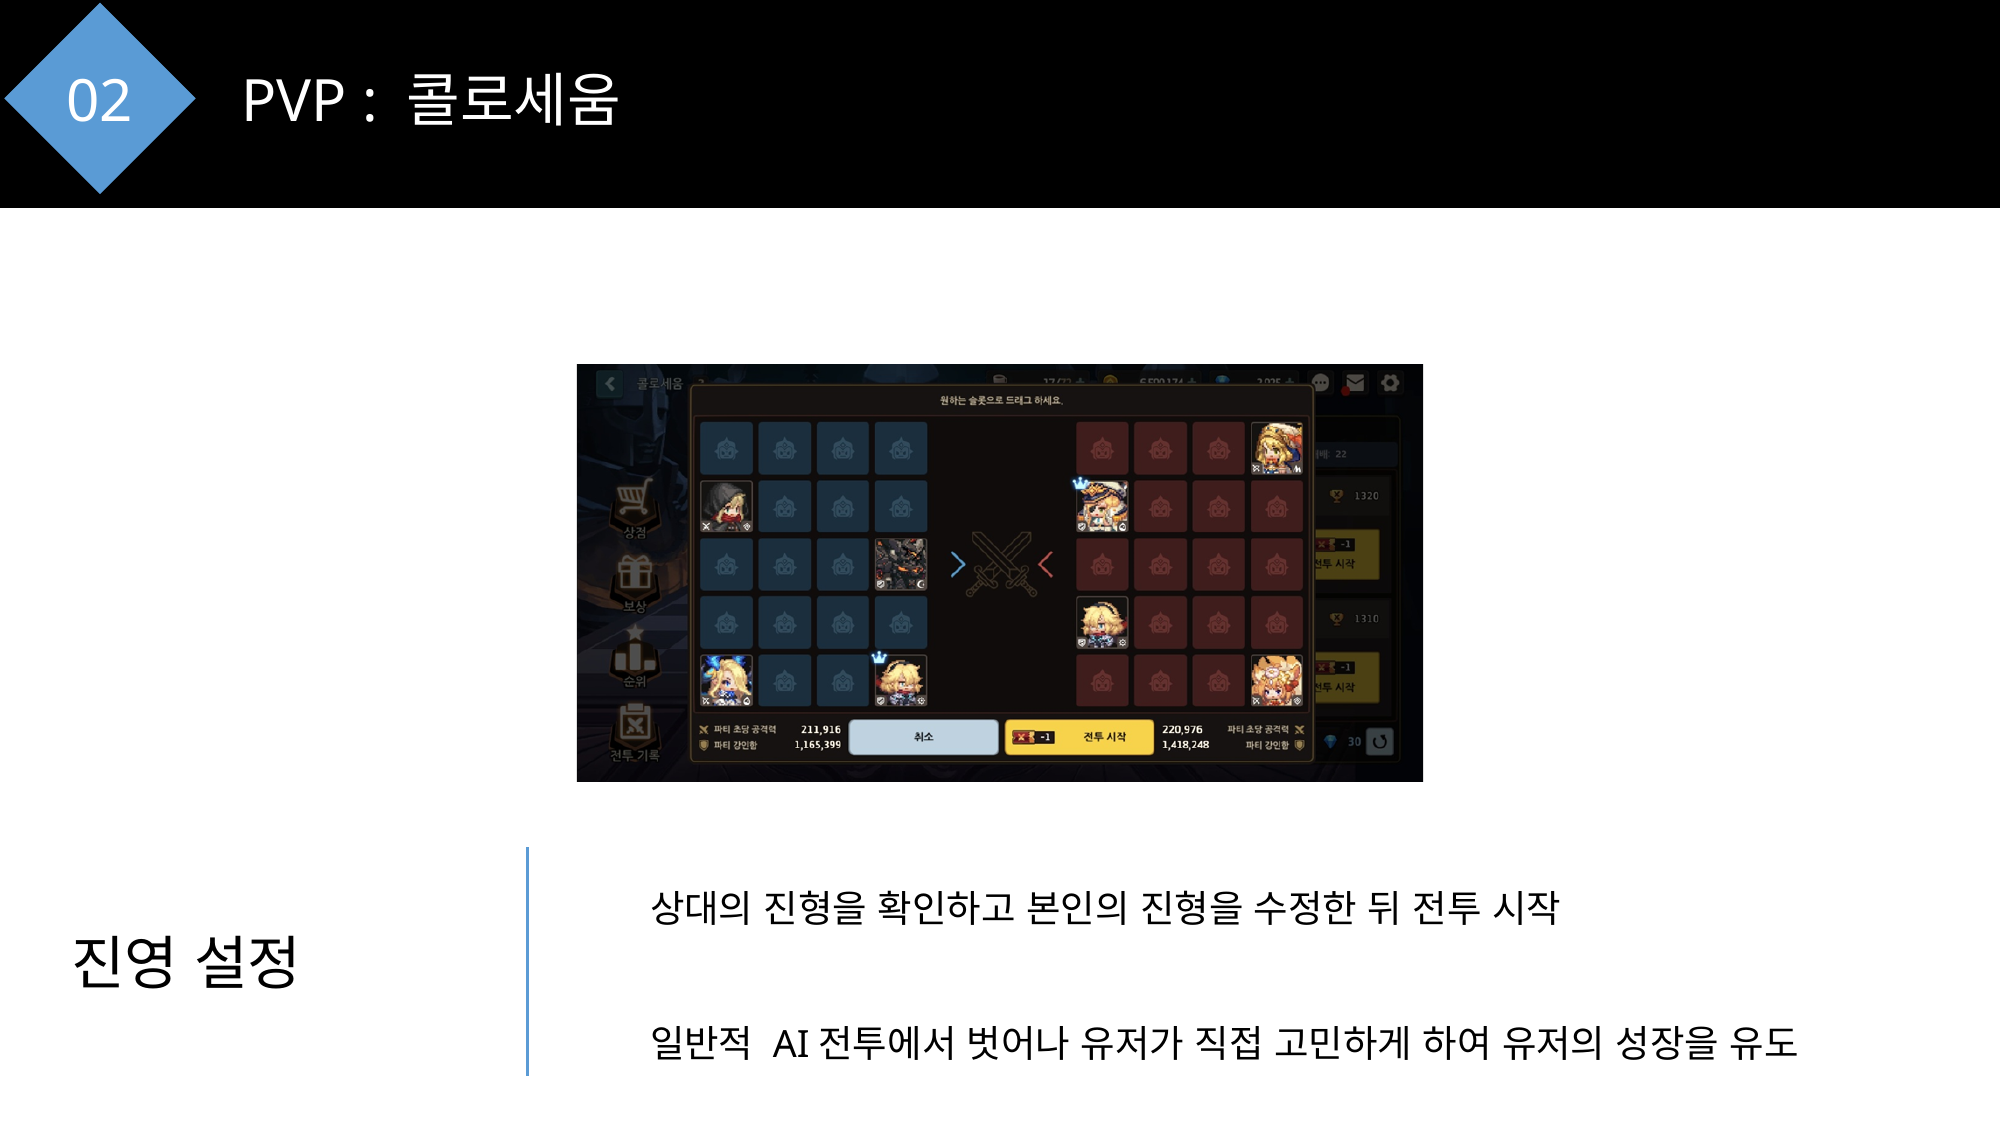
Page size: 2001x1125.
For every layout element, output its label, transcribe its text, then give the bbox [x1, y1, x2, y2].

picture [576, 364, 1424, 782]
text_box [32, 30, 168, 167]
text_box 상대의 진형을 확인하고 본인의 진형을 수정한 뒤 전투 시작 일반적 AI전투에서 벗어나 유저가 직접 고민하게 하여 유저의 성장을 유도 [635, 855, 1955, 1073]
text_box PVP : 콜로세움 [226, 55, 936, 141]
text_box 진영 설정 [56, 918, 449, 1004]
text_box [0, 0, 2000, 209]
